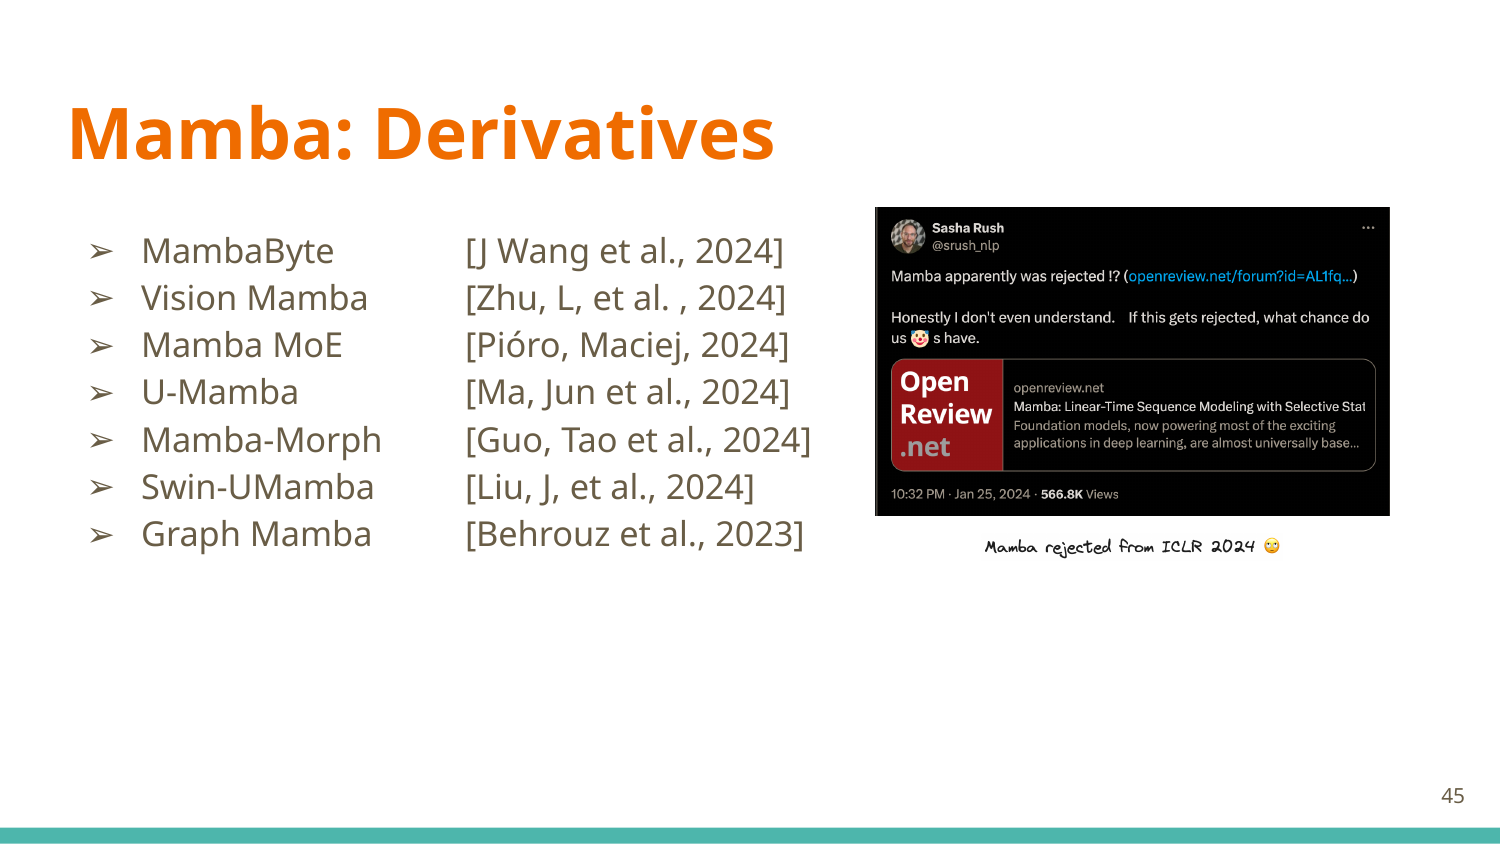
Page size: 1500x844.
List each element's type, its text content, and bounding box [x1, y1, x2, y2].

title Mamba: Derivatives [51, 72, 1449, 189]
slide_number 45 [1389, 764, 1480, 830]
text_box [J Wang et al., 2024] [Zhu, L, et al. , 2024] [Pióro, Maciej, 2024] [Ma, Jun et al., 2024] [Guo, Tao et al., 2024] [Liu, J, et al., 2024] [Behrouz et al., 2023] [429, 207, 852, 750]
list MambaByte Vision Mamba Mamba MoE U-Mamba Mamba-Morph Swin-UMamba Graph Mamba [51, 207, 429, 750]
picture [874, 207, 1391, 516]
picture [981, 533, 1284, 561]
